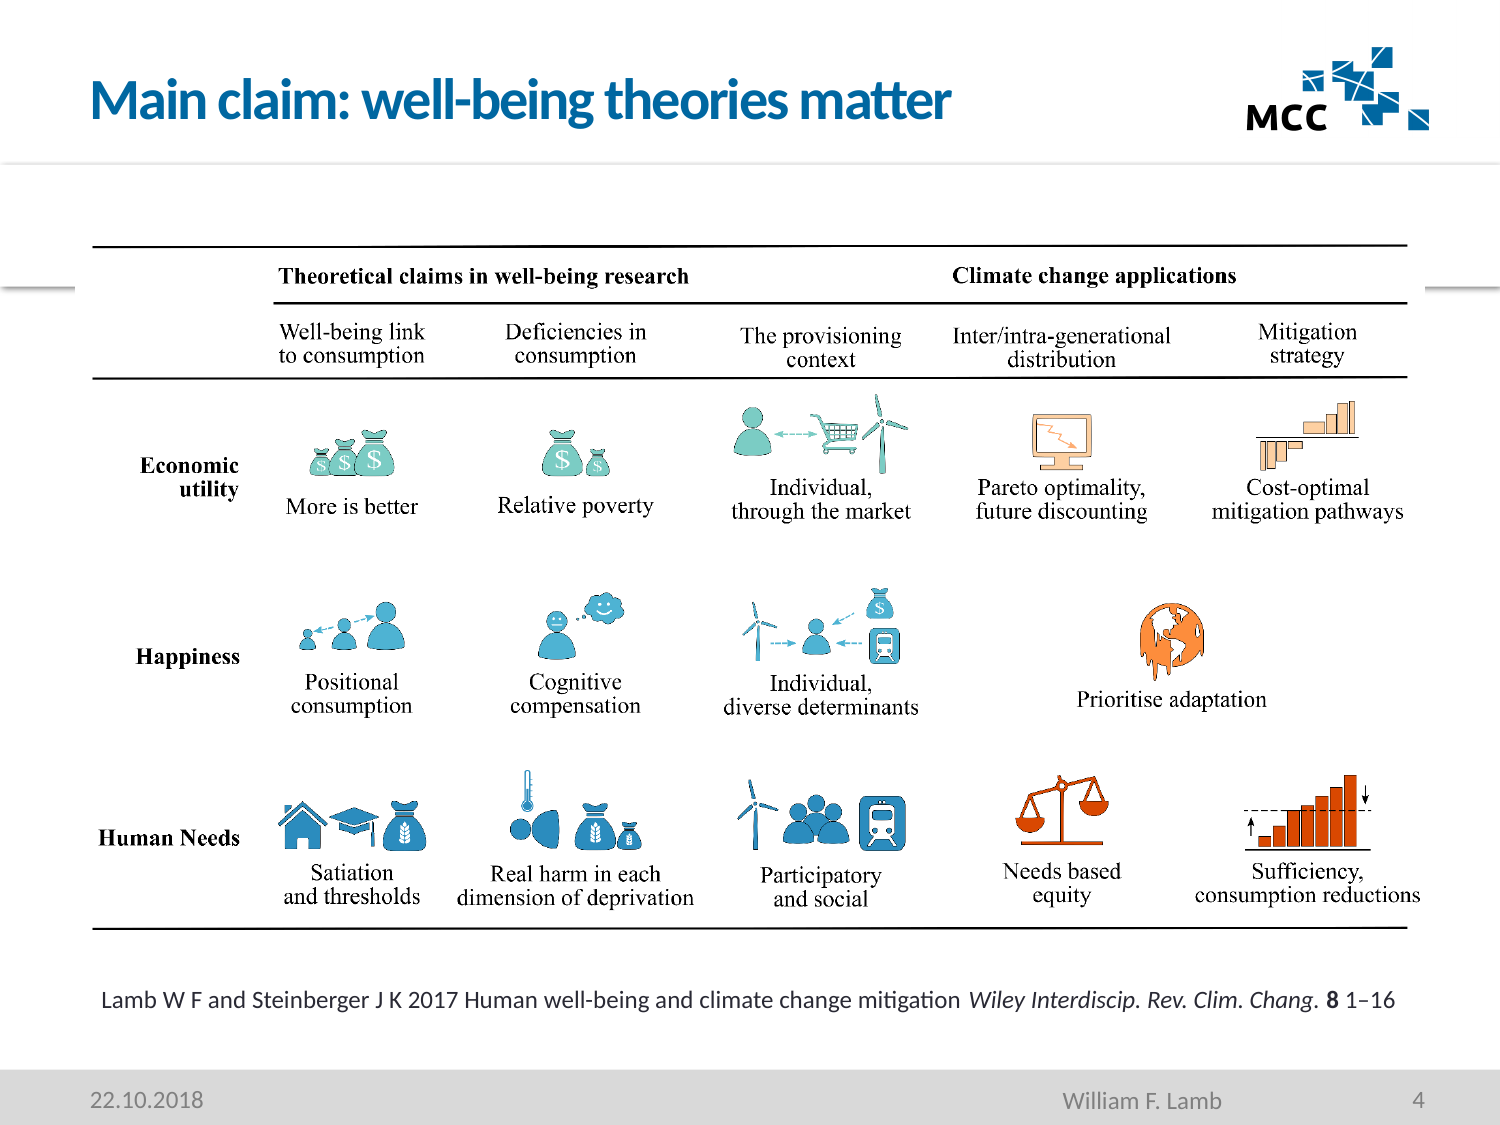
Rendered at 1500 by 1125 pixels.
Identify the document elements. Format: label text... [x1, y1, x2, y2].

picture [1238, 0, 1500, 138]
picture [74, 235, 1426, 947]
text_box Lamb W F and Steinberger J K 2017 Human well-being and climate change mitigation Wiley Interdiscip. Rev. Clim. Chang. 8 1–16 [86, 976, 1437, 1052]
text_box Main claim: well-being theories matter [74, 53, 1425, 217]
